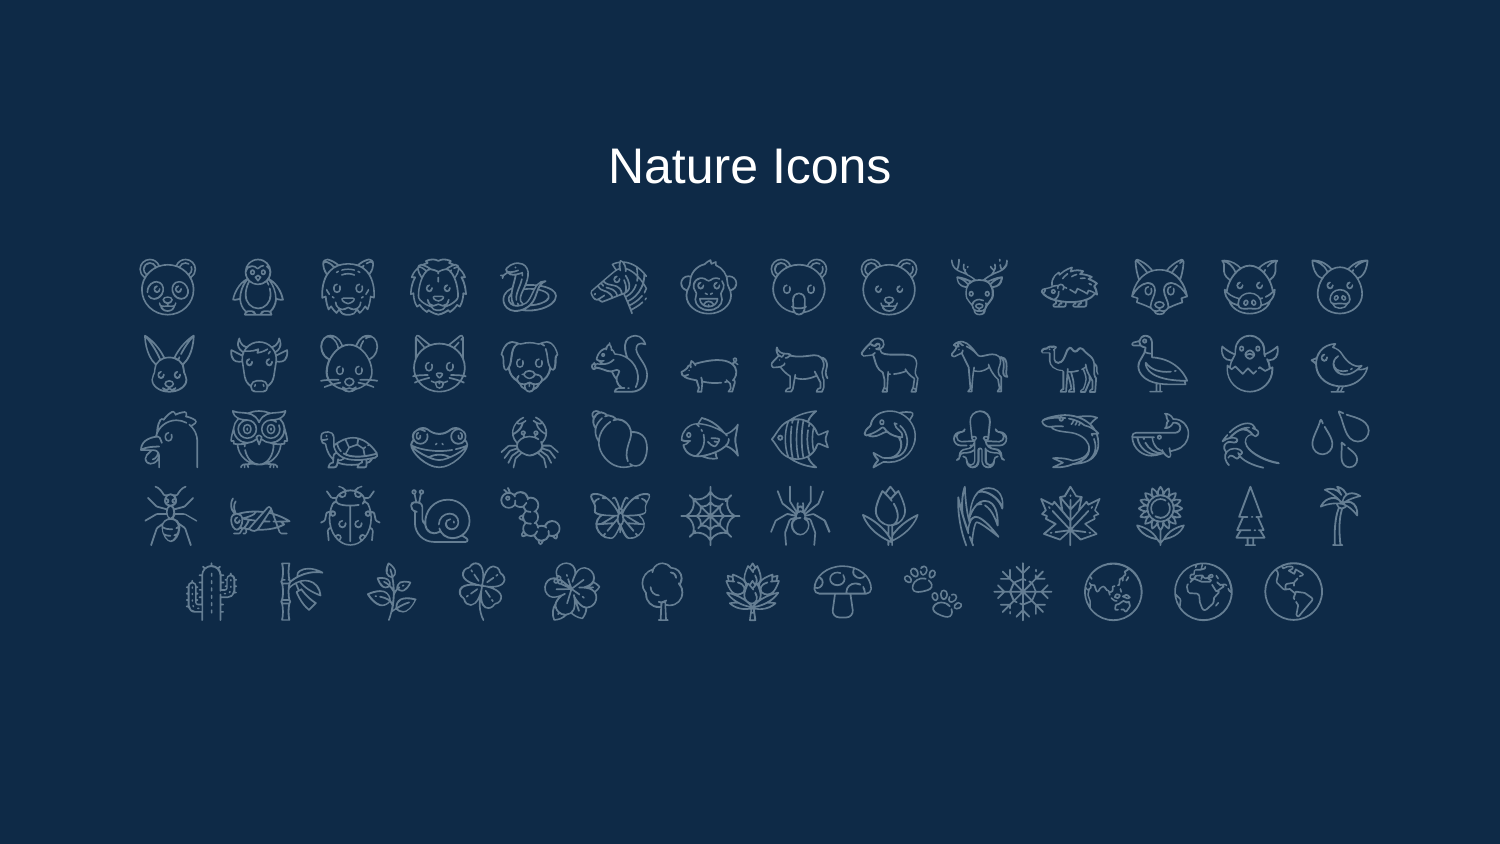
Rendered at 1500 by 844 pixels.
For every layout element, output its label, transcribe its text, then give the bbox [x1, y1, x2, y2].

text_box [280, 562, 324, 621]
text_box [950, 340, 1009, 393]
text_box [1310, 410, 1370, 469]
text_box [143, 334, 195, 393]
text_box [1041, 414, 1100, 469]
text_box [1130, 258, 1189, 316]
text_box [957, 485, 1004, 547]
text_box [953, 410, 1008, 469]
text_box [409, 426, 469, 469]
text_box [770, 258, 828, 316]
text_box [863, 409, 917, 469]
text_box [813, 565, 873, 619]
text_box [1083, 562, 1143, 622]
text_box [320, 430, 379, 469]
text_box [641, 562, 684, 622]
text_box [139, 410, 199, 469]
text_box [185, 562, 238, 622]
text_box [410, 488, 471, 543]
text_box [1264, 562, 1323, 621]
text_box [1173, 562, 1233, 622]
text_box Nature Icons [171, 118, 1328, 198]
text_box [1131, 412, 1190, 459]
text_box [411, 334, 467, 393]
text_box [993, 562, 1053, 622]
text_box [231, 258, 285, 316]
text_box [319, 485, 381, 547]
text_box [229, 409, 289, 469]
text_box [543, 562, 601, 621]
text_box [500, 416, 559, 469]
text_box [1039, 485, 1101, 547]
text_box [366, 562, 418, 622]
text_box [680, 357, 739, 393]
text_box [590, 492, 651, 539]
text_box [458, 562, 506, 622]
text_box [1130, 334, 1189, 393]
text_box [589, 259, 648, 315]
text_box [860, 258, 918, 316]
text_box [680, 416, 740, 460]
text_box [680, 485, 741, 547]
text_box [139, 258, 197, 316]
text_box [903, 565, 963, 619]
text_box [1310, 342, 1369, 393]
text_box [770, 346, 829, 393]
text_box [320, 258, 376, 316]
text_box [770, 485, 831, 546]
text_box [1040, 345, 1099, 393]
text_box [499, 261, 558, 313]
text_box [1220, 259, 1279, 315]
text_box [1219, 334, 1281, 393]
text_box [725, 562, 780, 622]
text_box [680, 259, 738, 315]
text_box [860, 337, 919, 393]
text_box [409, 258, 468, 316]
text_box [1135, 485, 1186, 547]
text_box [1235, 485, 1266, 547]
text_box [590, 334, 649, 393]
text_box [1320, 485, 1362, 546]
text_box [229, 497, 291, 535]
text_box [862, 485, 919, 547]
text_box [1221, 422, 1280, 469]
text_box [950, 258, 1009, 316]
text_box [591, 410, 648, 469]
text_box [1311, 259, 1369, 315]
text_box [319, 334, 379, 393]
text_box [770, 410, 830, 469]
text_box [144, 485, 198, 547]
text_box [500, 340, 559, 393]
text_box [1040, 266, 1099, 308]
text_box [500, 486, 561, 546]
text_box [229, 337, 290, 393]
